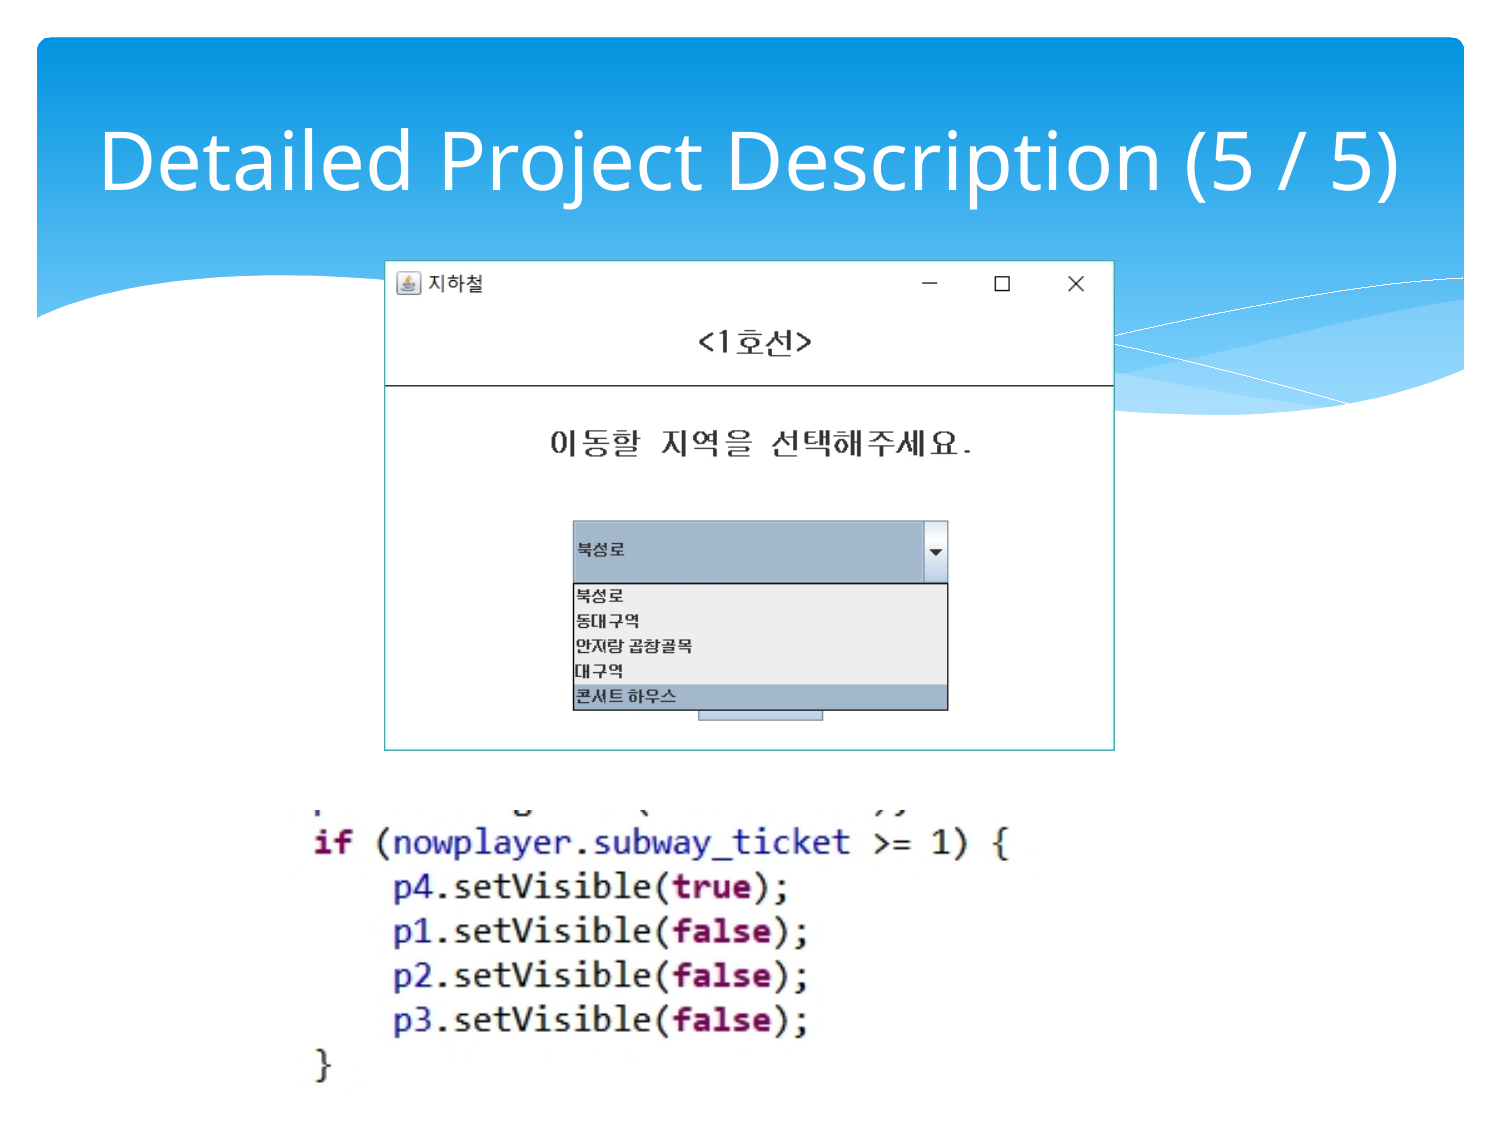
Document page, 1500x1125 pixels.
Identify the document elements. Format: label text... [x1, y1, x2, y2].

picture [384, 260, 1116, 752]
title Detailed Project Description (5 / 5) [75, 55, 1425, 261]
picture [255, 810, 1244, 1125]
